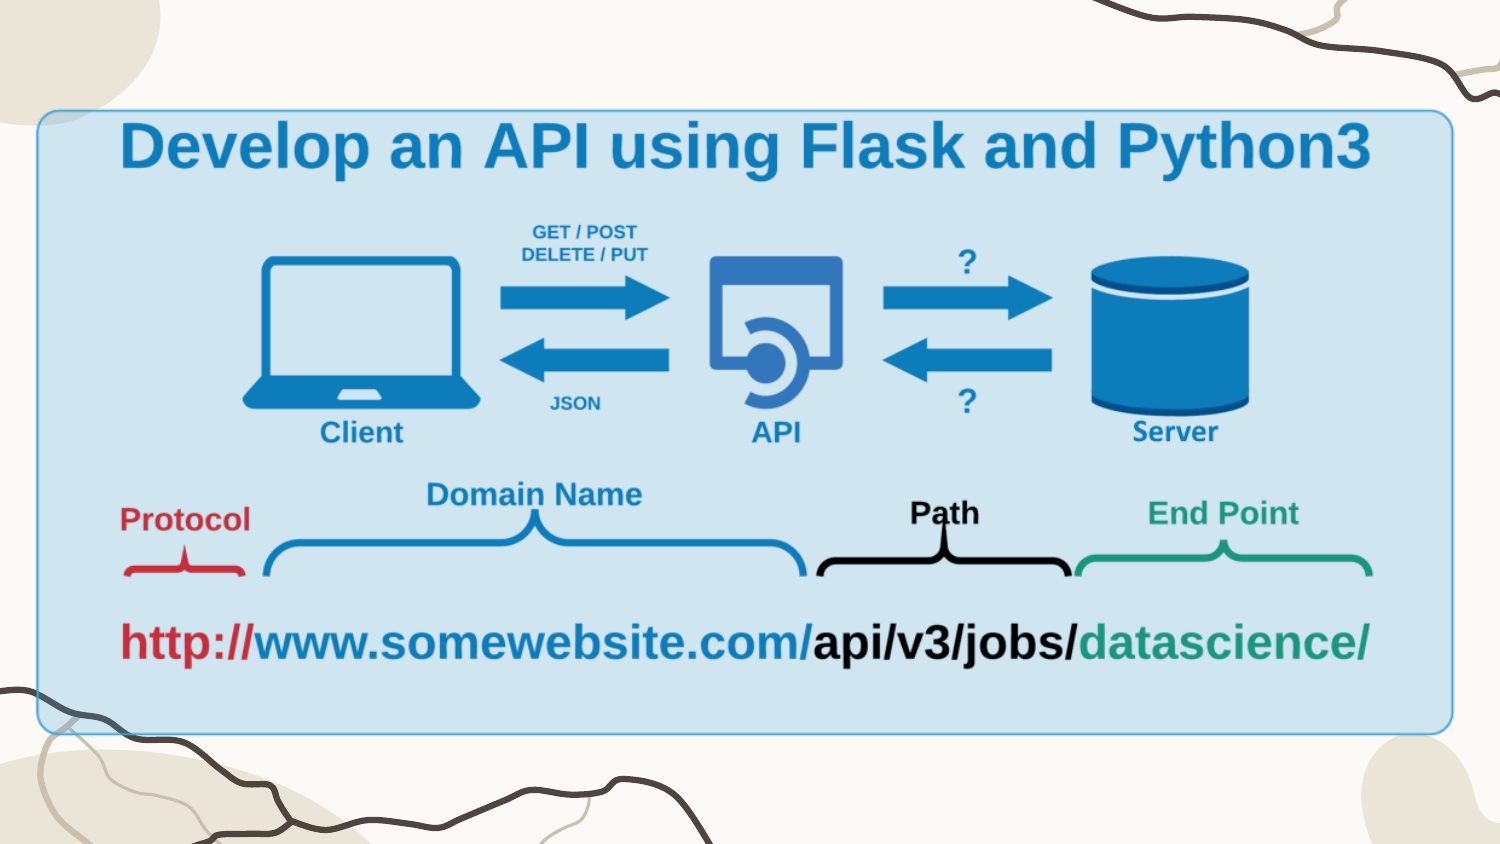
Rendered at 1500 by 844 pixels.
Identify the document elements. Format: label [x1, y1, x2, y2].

picture [24, 86, 1476, 757]
